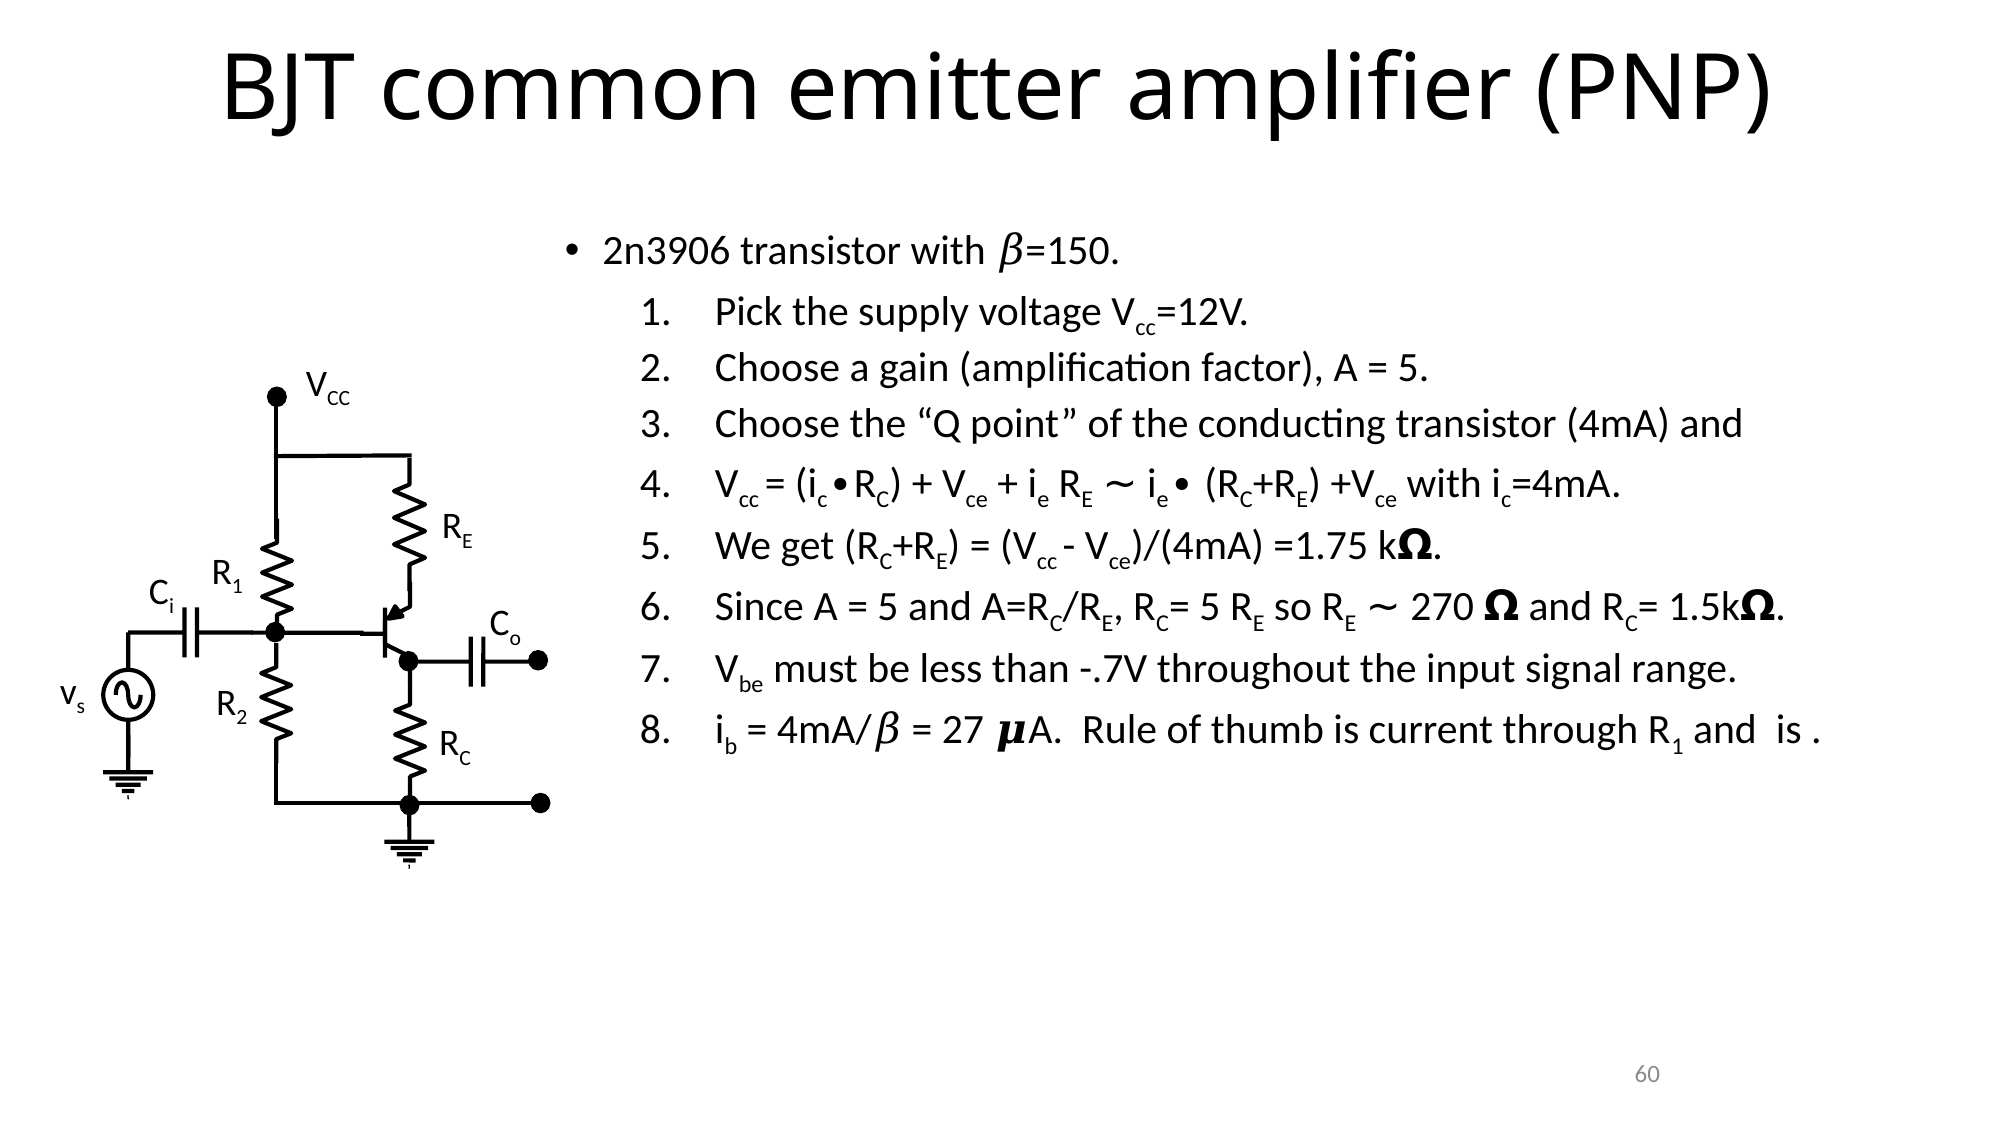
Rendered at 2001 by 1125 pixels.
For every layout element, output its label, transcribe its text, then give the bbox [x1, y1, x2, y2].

title BJT common emitter amplifier (PNP) [54, 18, 1938, 162]
slide_number 60 [1325, 1042, 1675, 1103]
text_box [44, 351, 550, 867]
